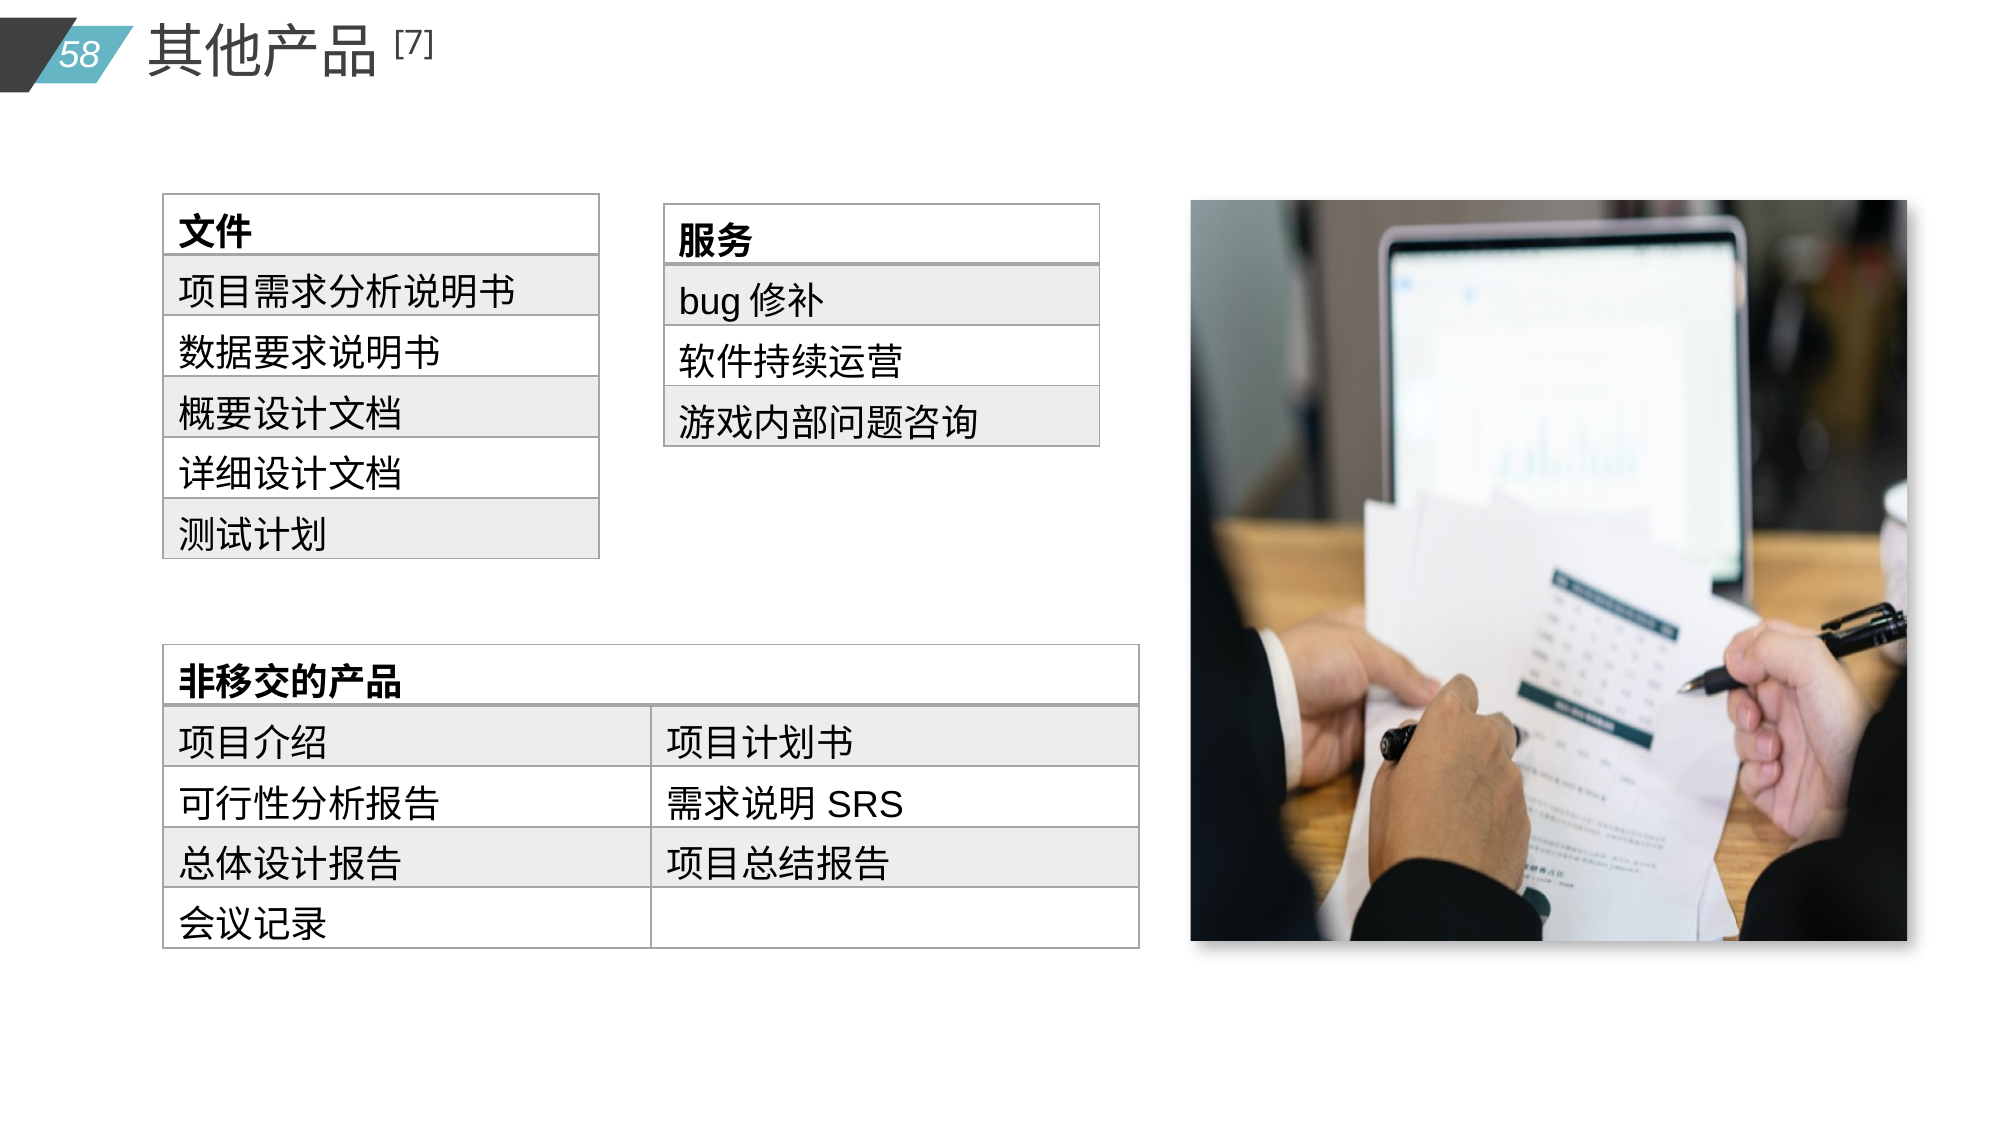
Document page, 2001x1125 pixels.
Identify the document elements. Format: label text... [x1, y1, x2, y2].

table_cell [652, 888, 1138, 947]
table_cell 项目介绍 [164, 707, 650, 765]
table_cell 数据要求说明书 [164, 316, 598, 375]
table_cell 需求说明SRS [652, 767, 1138, 826]
table_cell 会议记录 [164, 888, 650, 947]
table_cell 概要设计文档 [164, 377, 598, 436]
text_box [1190, 199, 1908, 942]
table_cell bug修补 [665, 266, 1099, 324]
table_cell 可行性分析报告 [164, 767, 650, 826]
table_header 文件 [164, 195, 598, 253]
table_cell 项目计划书 [652, 707, 1138, 765]
table_cell 测试计划 [164, 499, 598, 558]
table_cell 详细设计文档 [164, 438, 598, 497]
table_cell 项目需求分析说明书 [164, 256, 598, 314]
table_header 非移交的产品 [164, 645, 1138, 703]
table_cell 项目总结报告 [652, 828, 1138, 886]
text_box 其他产品[7] [131, 6, 450, 91]
table_cell 软件持续运营 [665, 326, 1099, 385]
table_header 服务 [665, 205, 1099, 262]
table_cell 总体设计报告 [164, 828, 650, 886]
table_cell 游戏内部问题咨询 [665, 386, 1099, 445]
